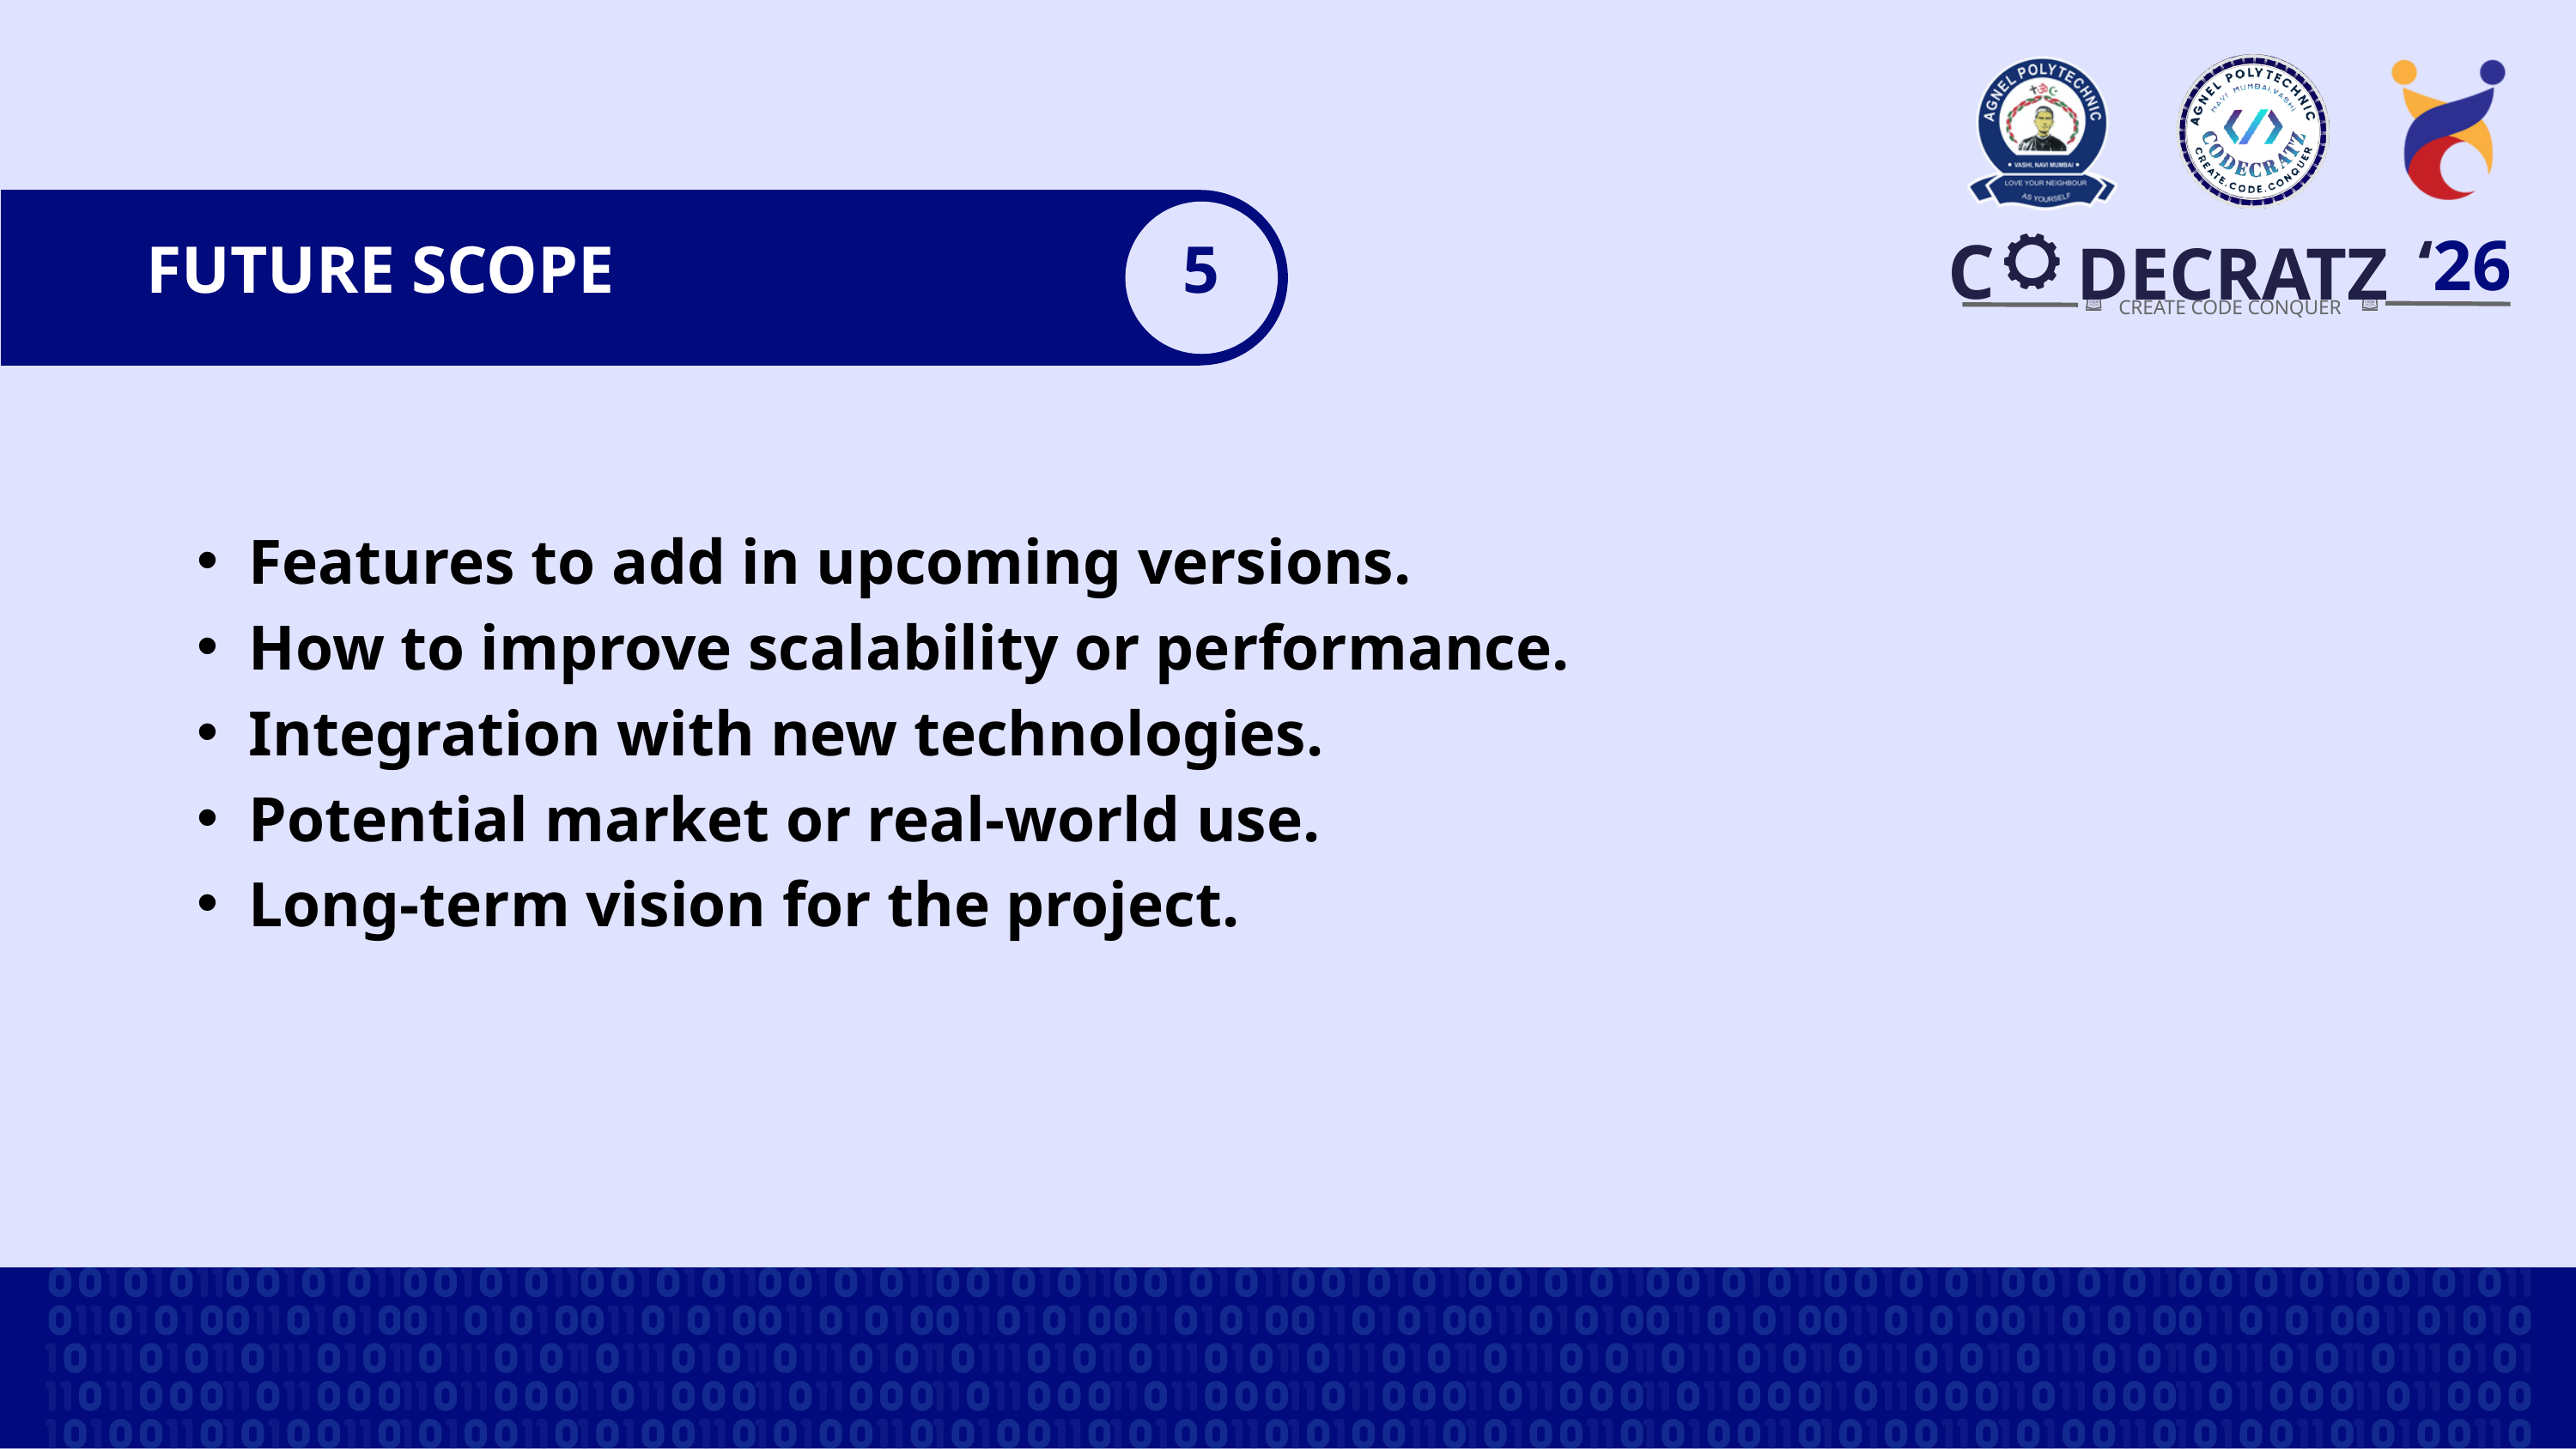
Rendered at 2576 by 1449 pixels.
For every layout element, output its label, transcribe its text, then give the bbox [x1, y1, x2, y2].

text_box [0, 1267, 2576, 1449]
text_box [1940, 54, 2523, 317]
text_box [1125, 201, 1279, 355]
text_box Features to add in upcoming versions. How to improve scalability or performance. Integration with new technologies. Potential market or real-world use. Long-term vision for the project. [144, 511, 1813, 940]
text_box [1, 189, 1111, 366]
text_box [1112, 189, 1289, 366]
